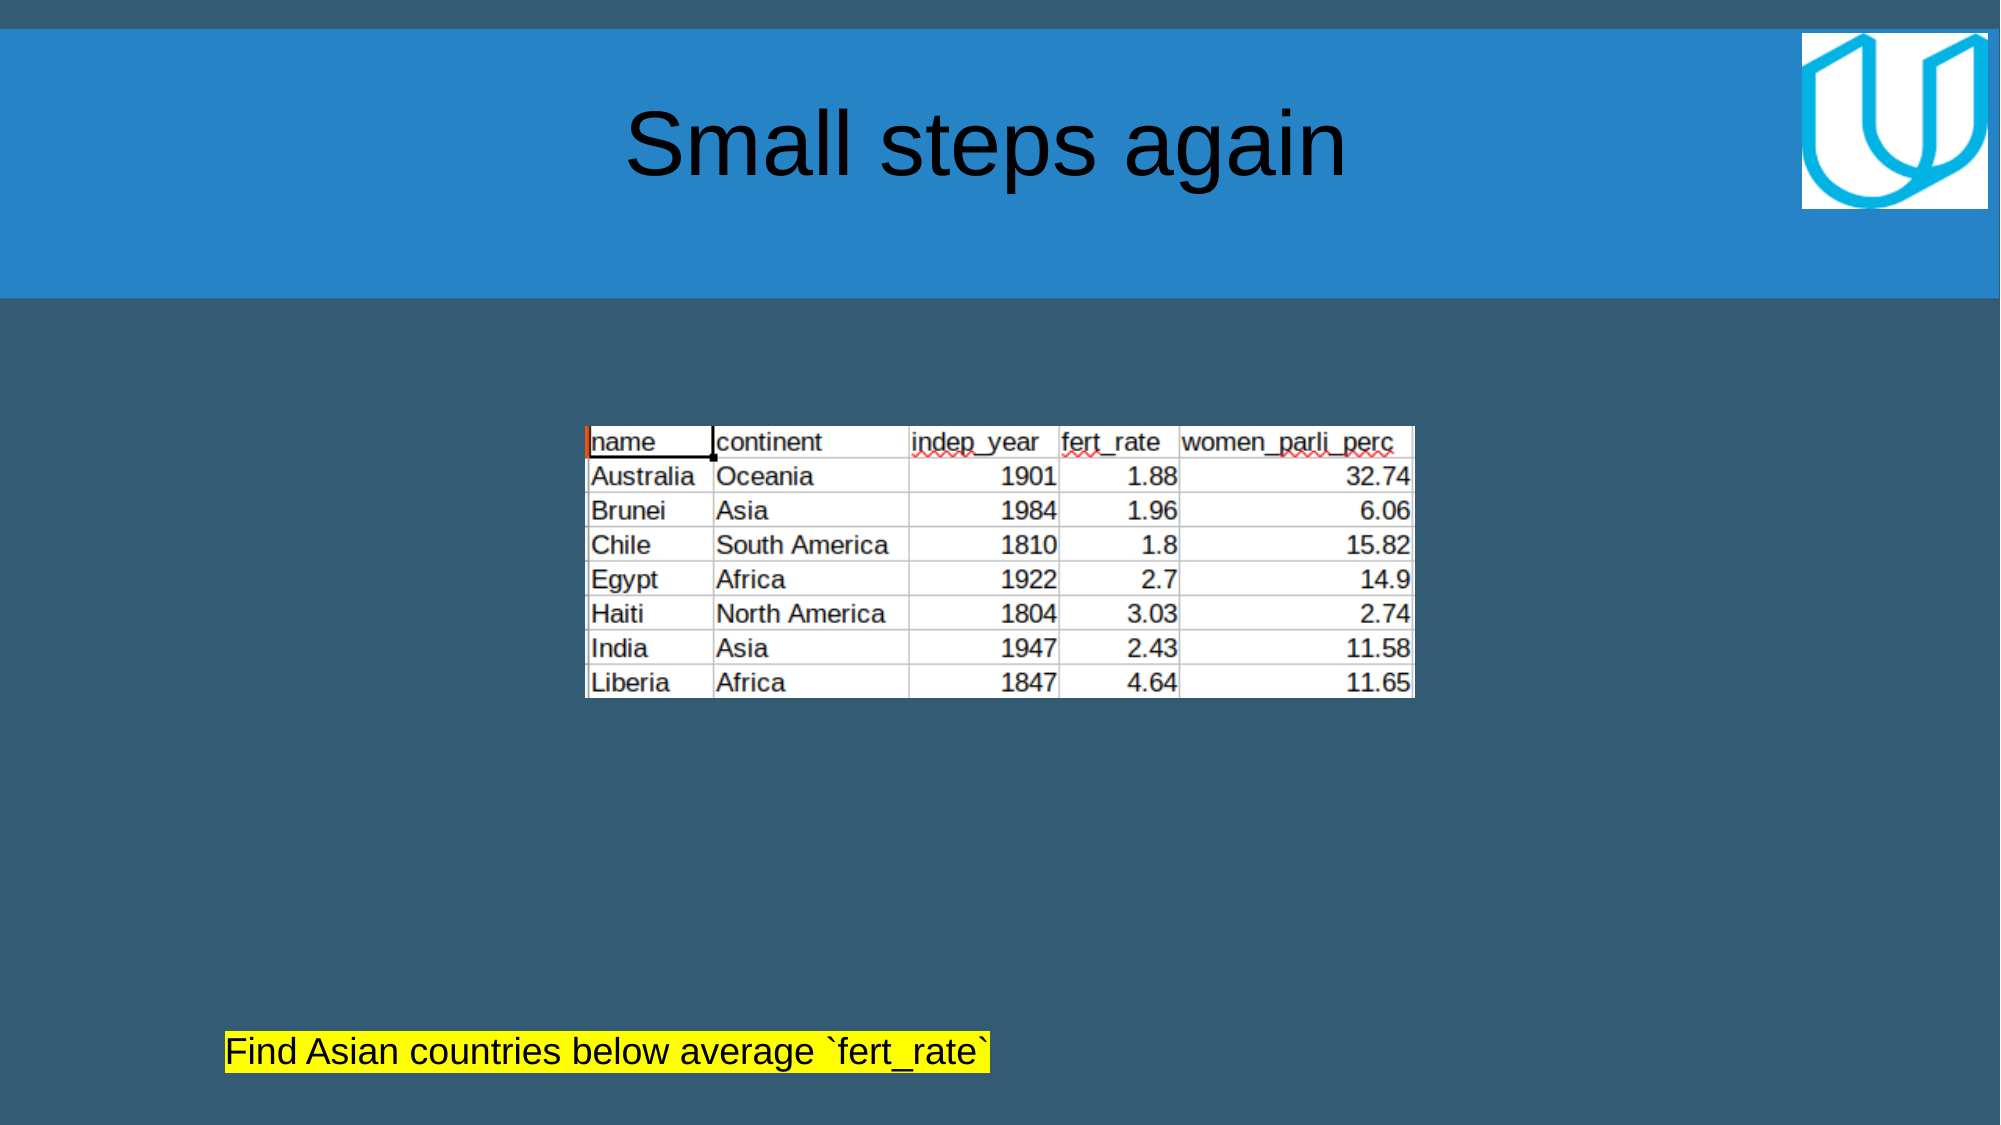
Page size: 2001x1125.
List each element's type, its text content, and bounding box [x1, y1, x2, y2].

text_box Find Asian countries below average `fert_rate` [209, 1020, 1065, 1077]
picture [584, 426, 1415, 699]
text_box [99, 263, 1900, 916]
picture [1900, 124, 1988, 209]
picture [1932, 48, 1973, 166]
text_box Small steps again [99, 44, 1900, 233]
picture [1900, 175, 1911, 189]
picture [1802, 33, 1988, 167]
